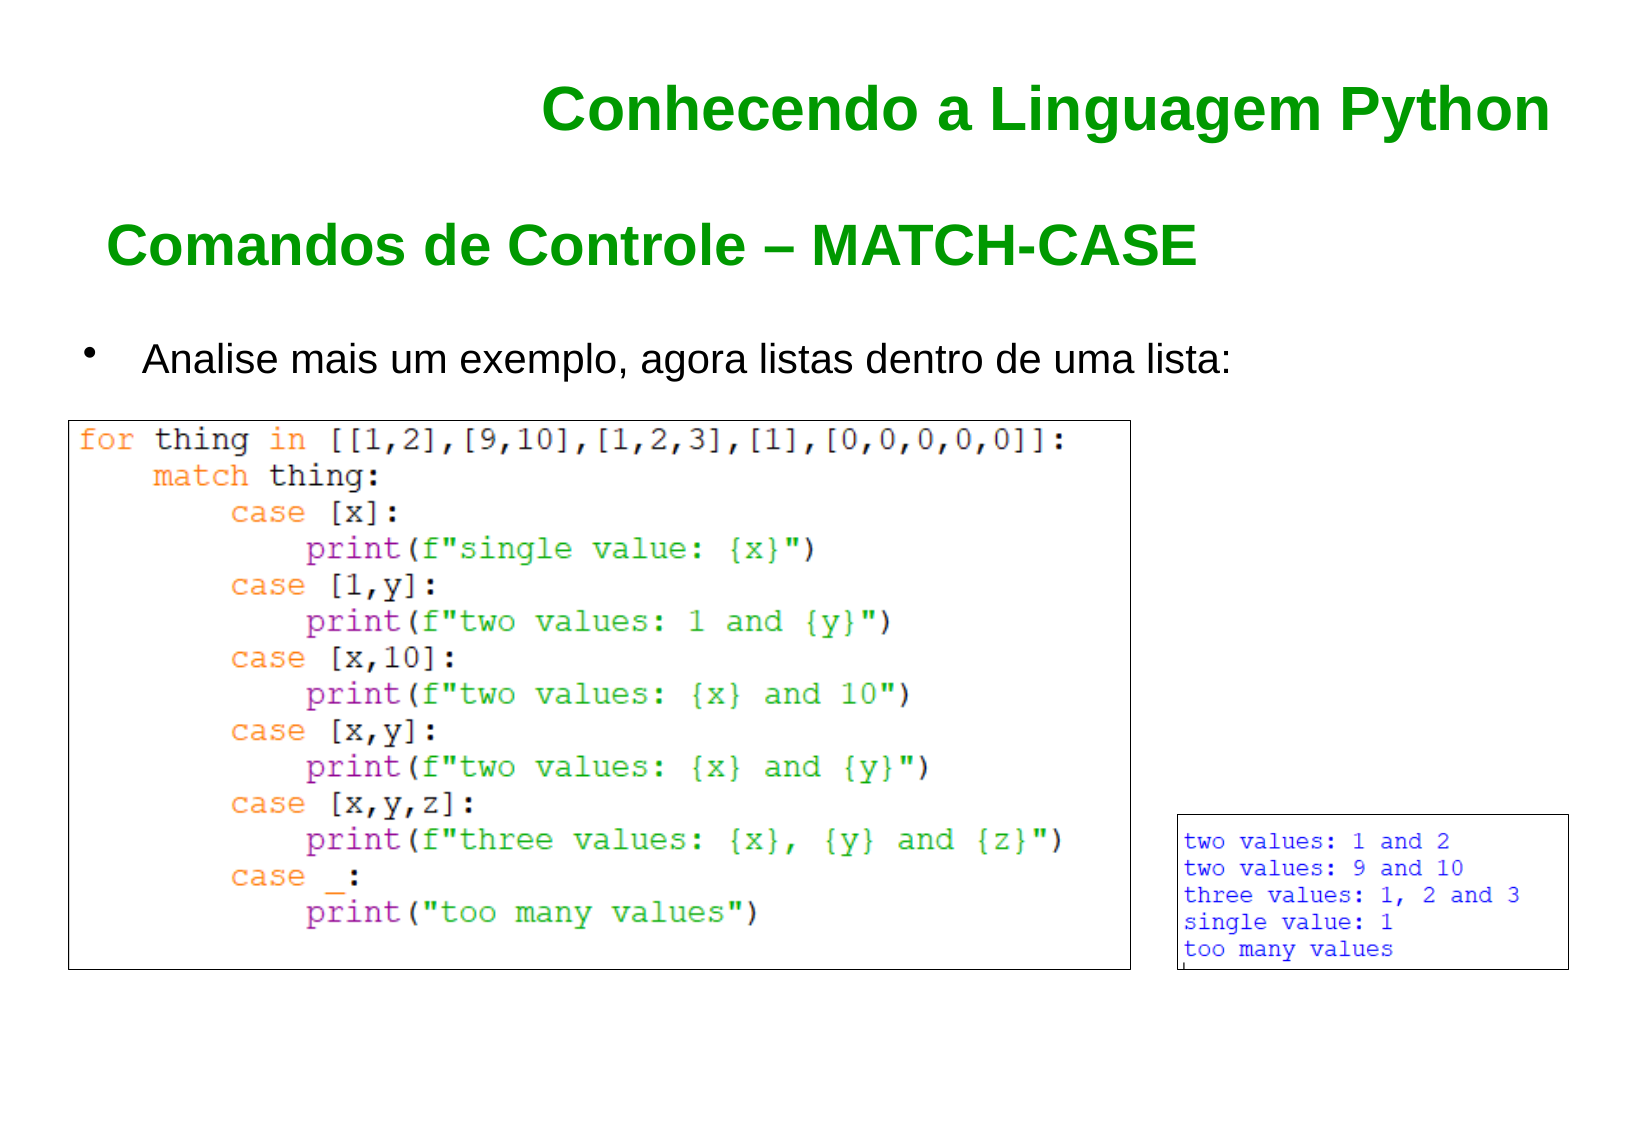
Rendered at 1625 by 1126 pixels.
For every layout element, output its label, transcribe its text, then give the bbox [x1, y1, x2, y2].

picture [1177, 814, 1569, 969]
text_box Comandos de Controle – MATCH-CASE [91, 184, 1571, 300]
picture [68, 420, 1131, 969]
text_box Conhecendo a Linguagem Python [490, 47, 1569, 164]
text_box Analise mais um exemplo, agora listas dentro de uma lista: [68, 300, 1571, 421]
